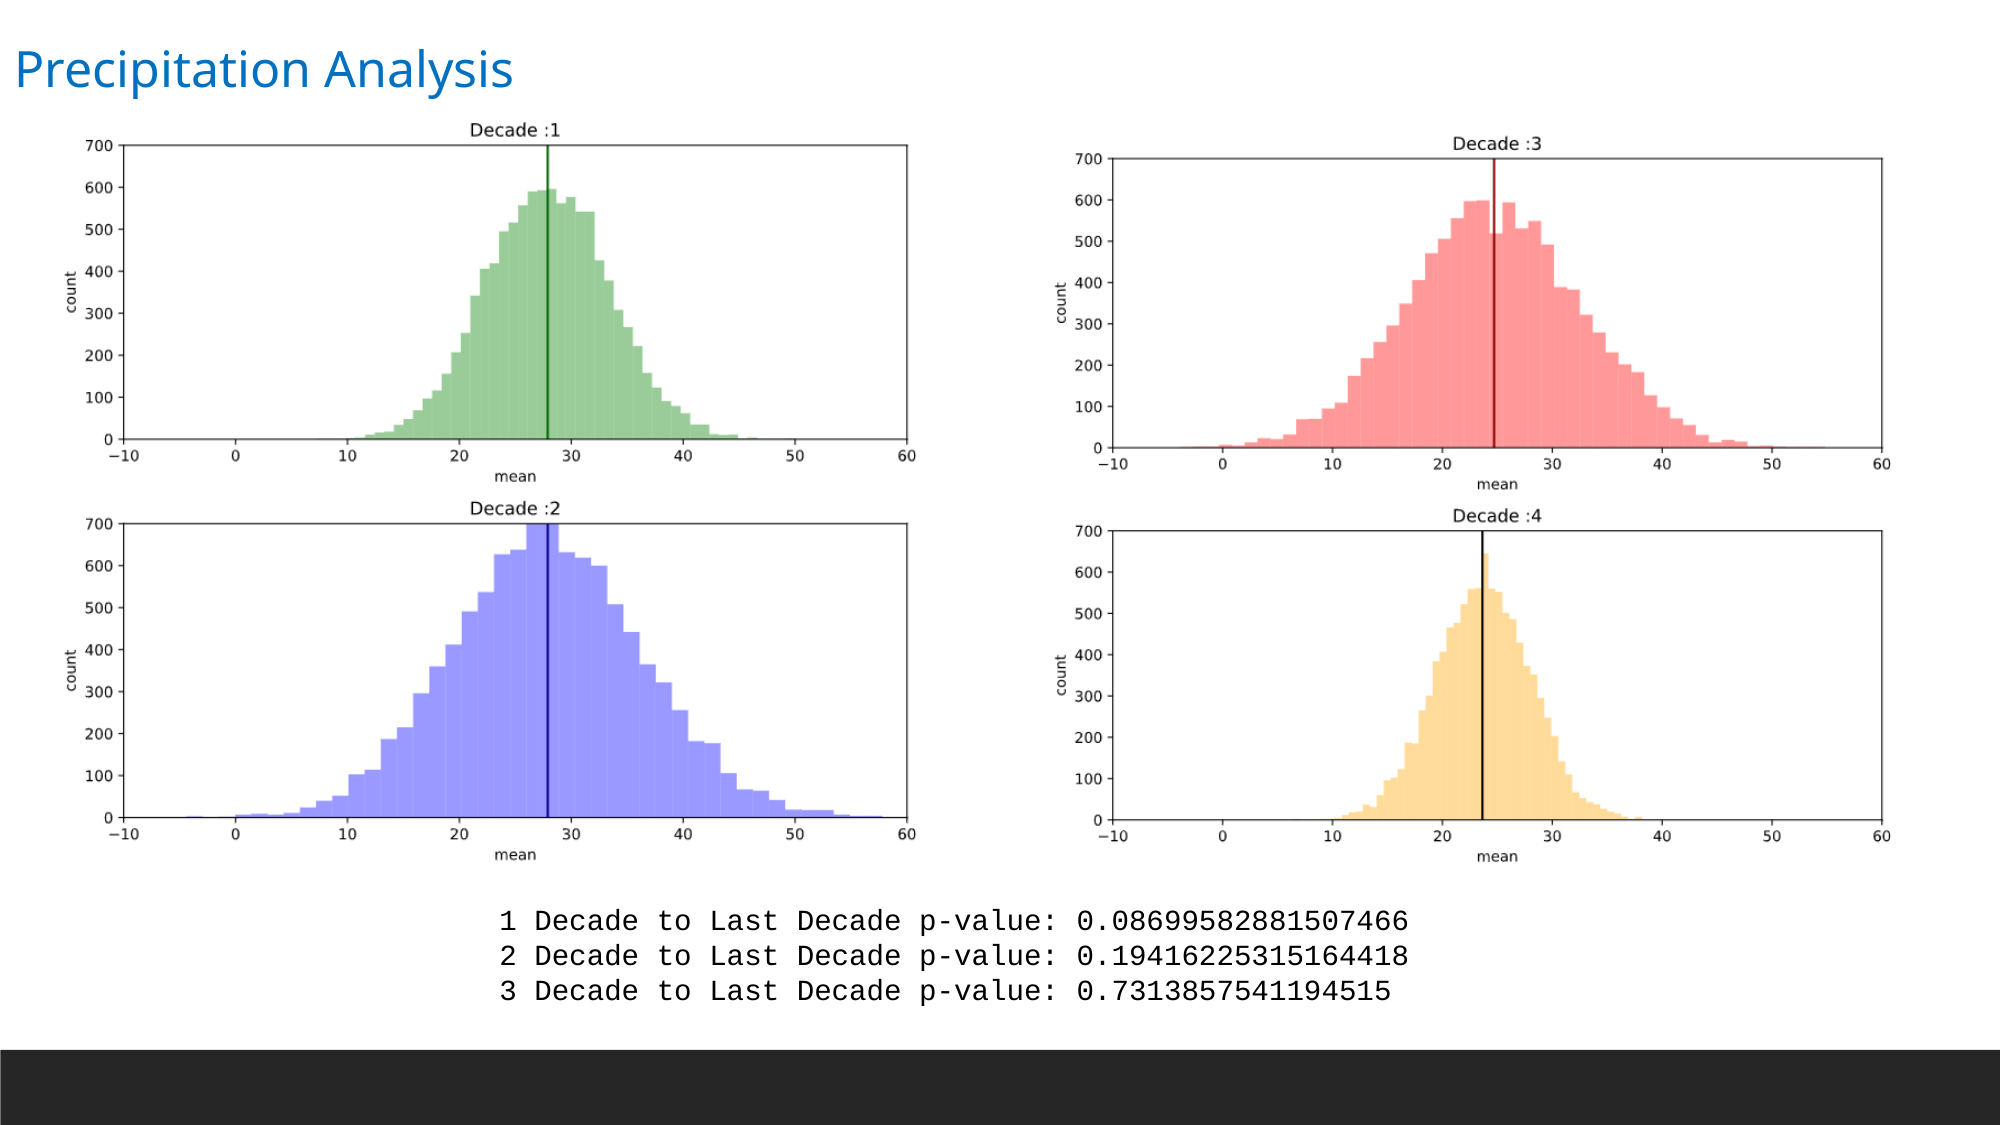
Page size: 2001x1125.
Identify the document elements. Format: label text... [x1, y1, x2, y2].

picture [58, 112, 941, 874]
text_box 1 Decade to Last Decade p-value: 0.08699582881507466 2 Decade to Last Decade p-value: 0.19416225315164418 3 Decade to Last Decade p-value: 0.7313857541194515 [499, 901, 1524, 1007]
picture [1045, 129, 1913, 872]
text_box Precipitation Analysis [0, 29, 530, 105]
